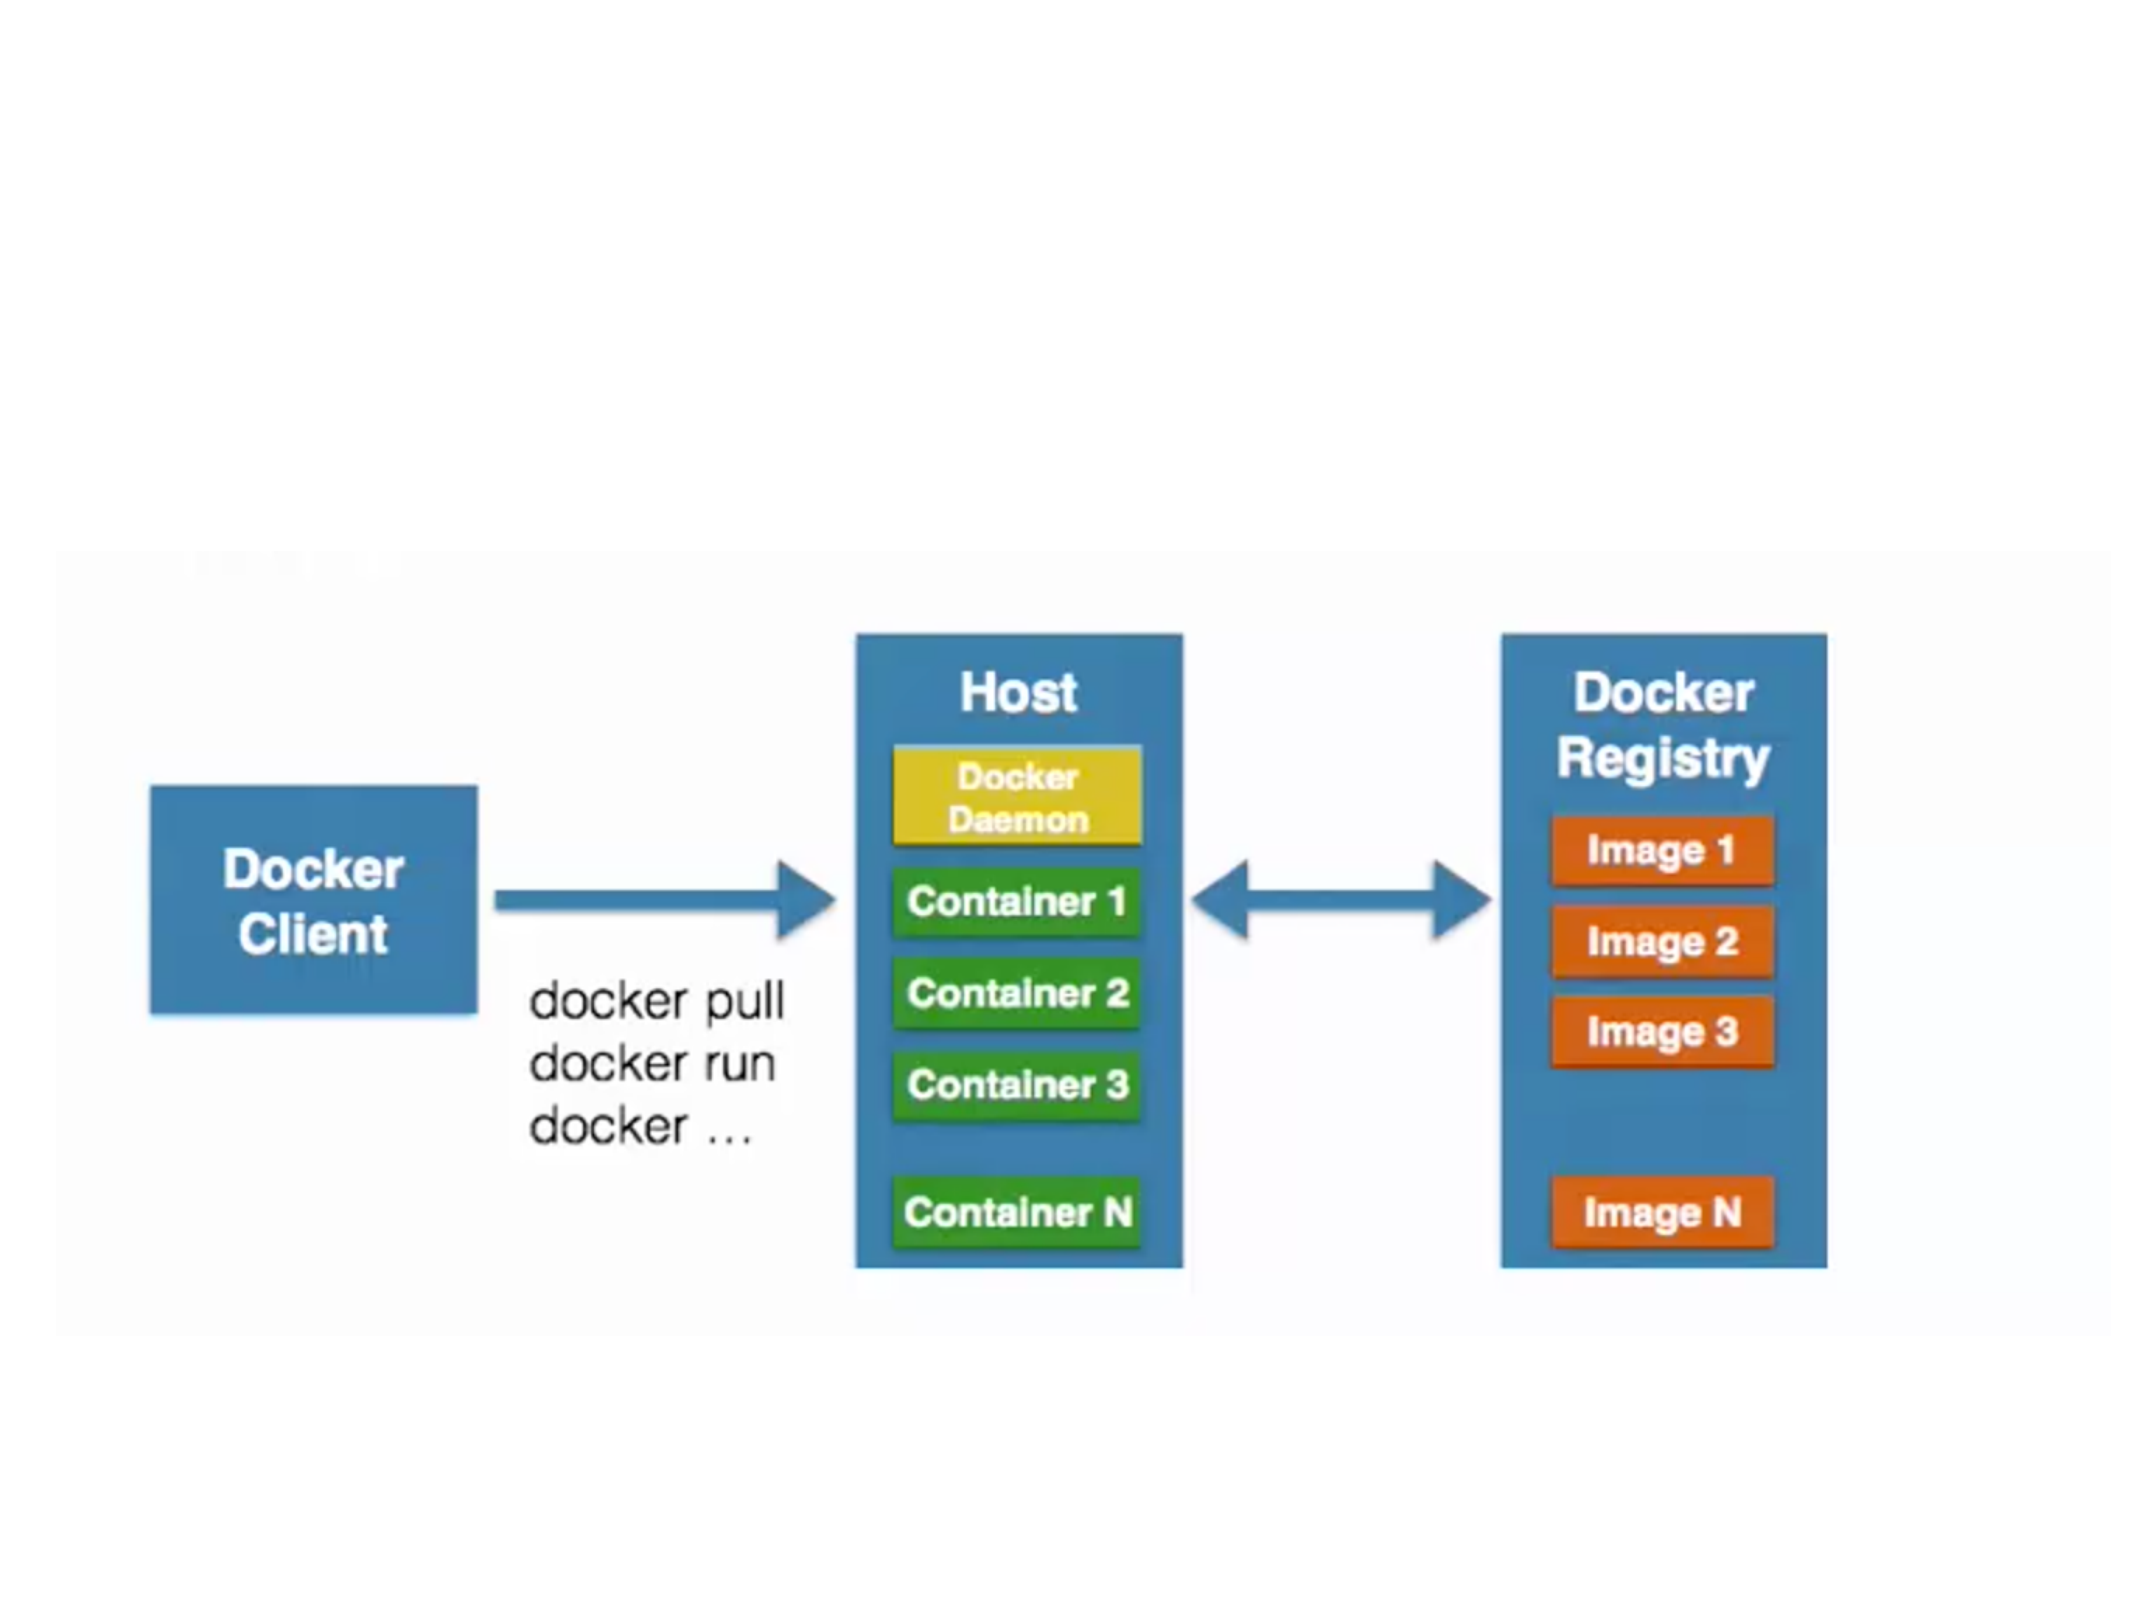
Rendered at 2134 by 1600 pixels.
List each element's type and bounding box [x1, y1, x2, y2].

picture [56, 551, 2111, 1337]
